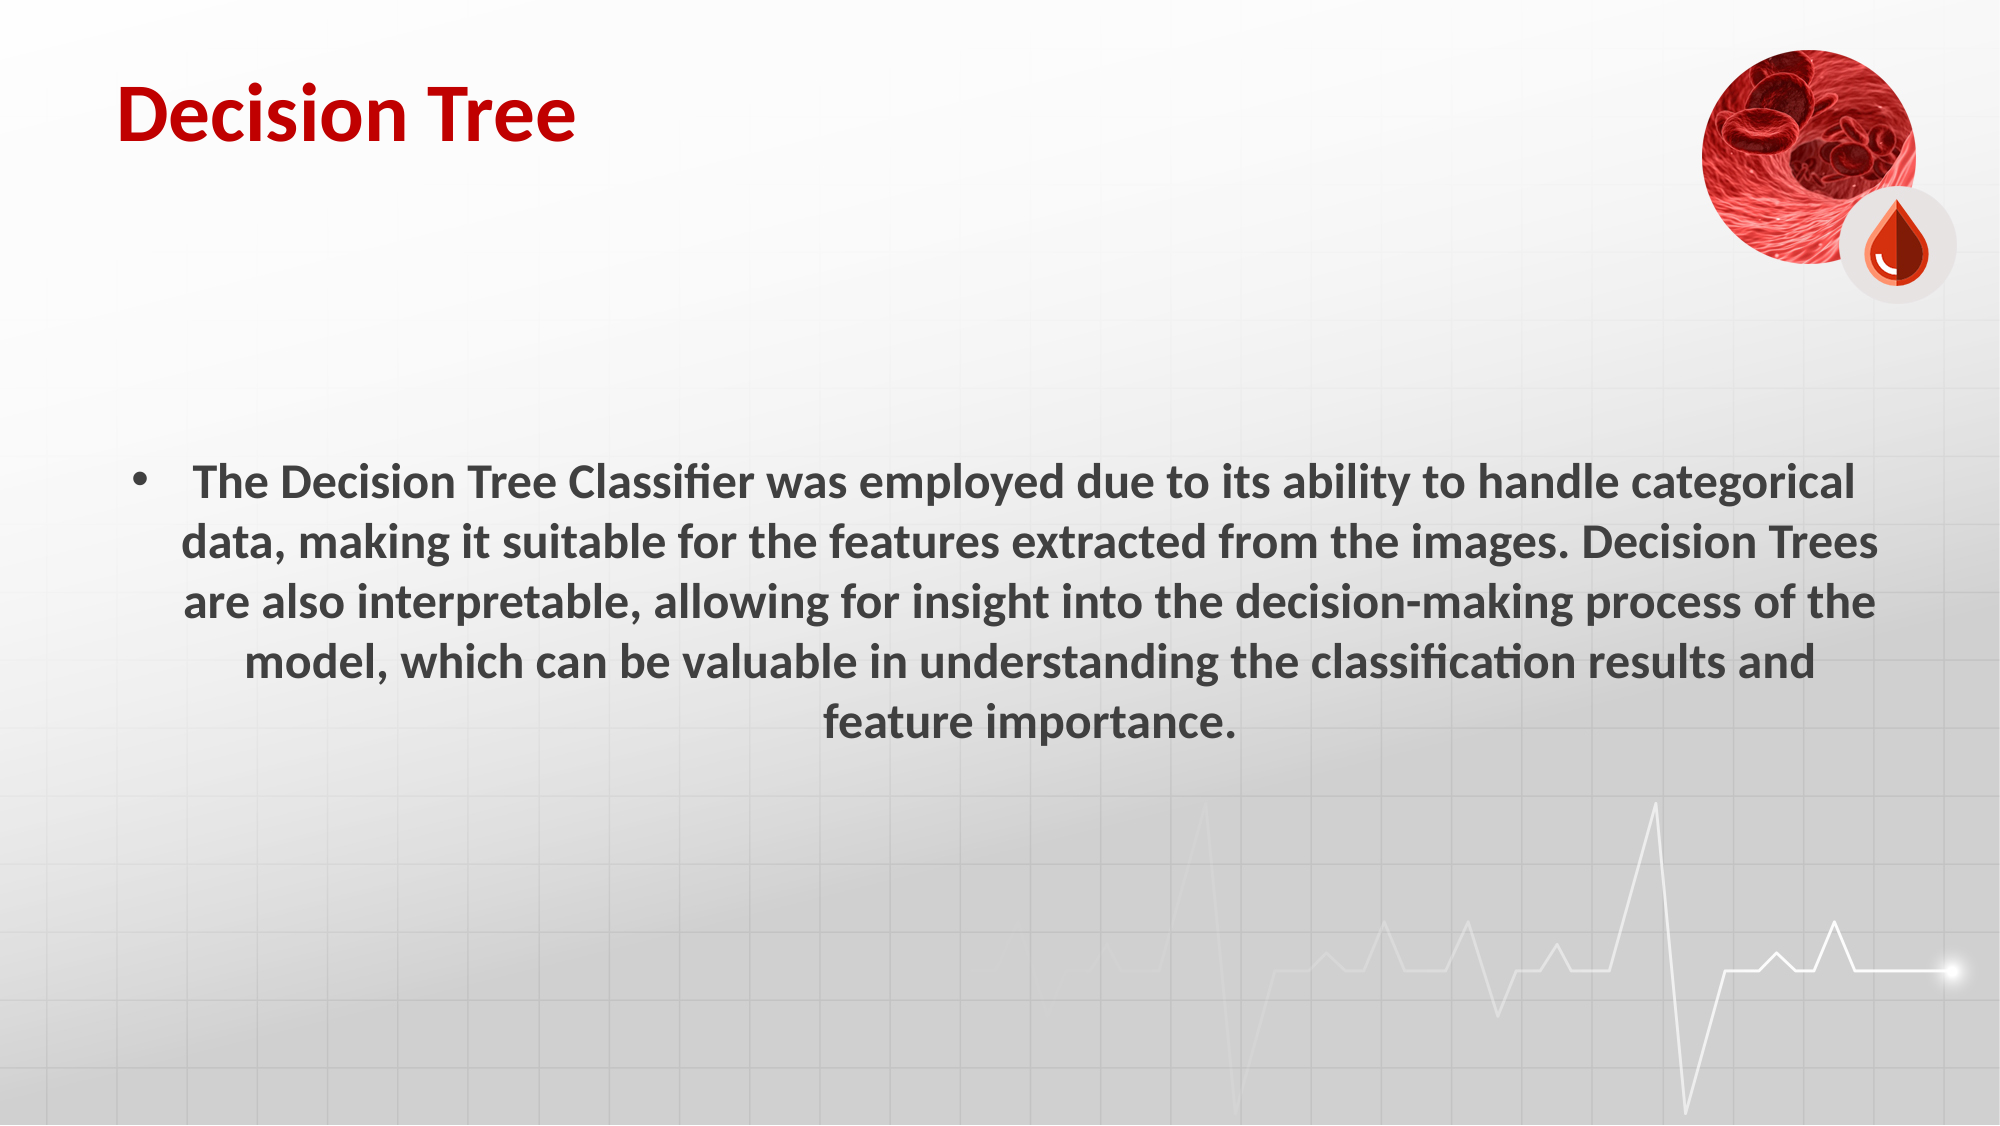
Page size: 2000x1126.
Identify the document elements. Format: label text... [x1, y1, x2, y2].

picture [0, 0, 2000, 1125]
title Decision Tree [99, 42, 1900, 174]
list The Decision Tree Classifier was employed due to its ability to handle categorical data, making it suitable for the features extracted from the images. Decision Trees are also interpretable, allowing for insight into the decision-making process of the model, which can be valuable in understanding the classification results and feature importance. [99, 440, 1900, 783]
